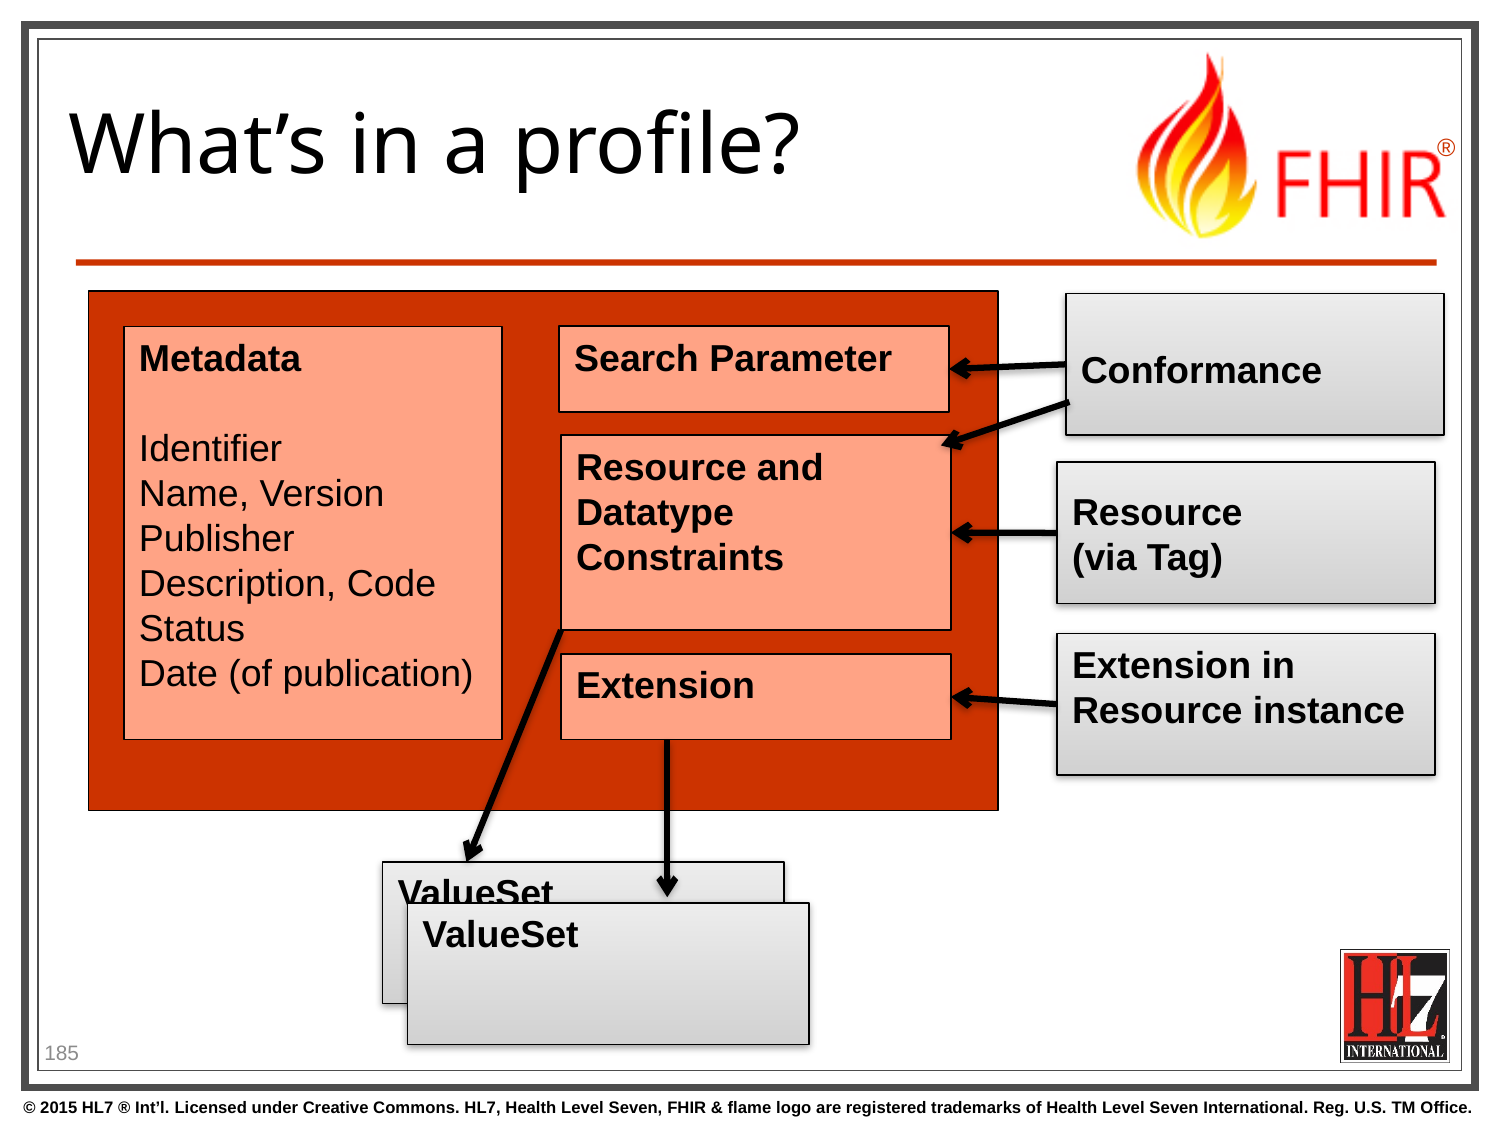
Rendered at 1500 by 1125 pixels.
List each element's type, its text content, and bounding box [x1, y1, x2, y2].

title What’s in a profile? [53, 54, 1128, 244]
text_box ValueSet [674, 861, 785, 900]
text_box Metadata Identifier Name, Version Publisher Description, Code Status Date (of publication) [123, 326, 502, 740]
text_box Conformance [1065, 293, 1445, 436]
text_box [950, 696, 1058, 705]
text_box ValueSet [407, 902, 810, 1045]
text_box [948, 364, 1067, 370]
text_box Resource and Datatype Constraints [561, 435, 951, 631]
text_box Extension in Resource instance [1056, 633, 1436, 776]
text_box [940, 401, 1070, 446]
picture [1340, 949, 1450, 1063]
text_box Extension [566, 653, 951, 740]
text_box Resource (via Tag) [1056, 461, 1436, 604]
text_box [466, 629, 562, 863]
text_box Search Parameter [559, 326, 949, 412]
picture [1124, 42, 1458, 249]
text_box [88, 290, 998, 811]
text_box ValueSet [382, 861, 659, 1004]
slide_number 185 [29, 1034, 148, 1071]
